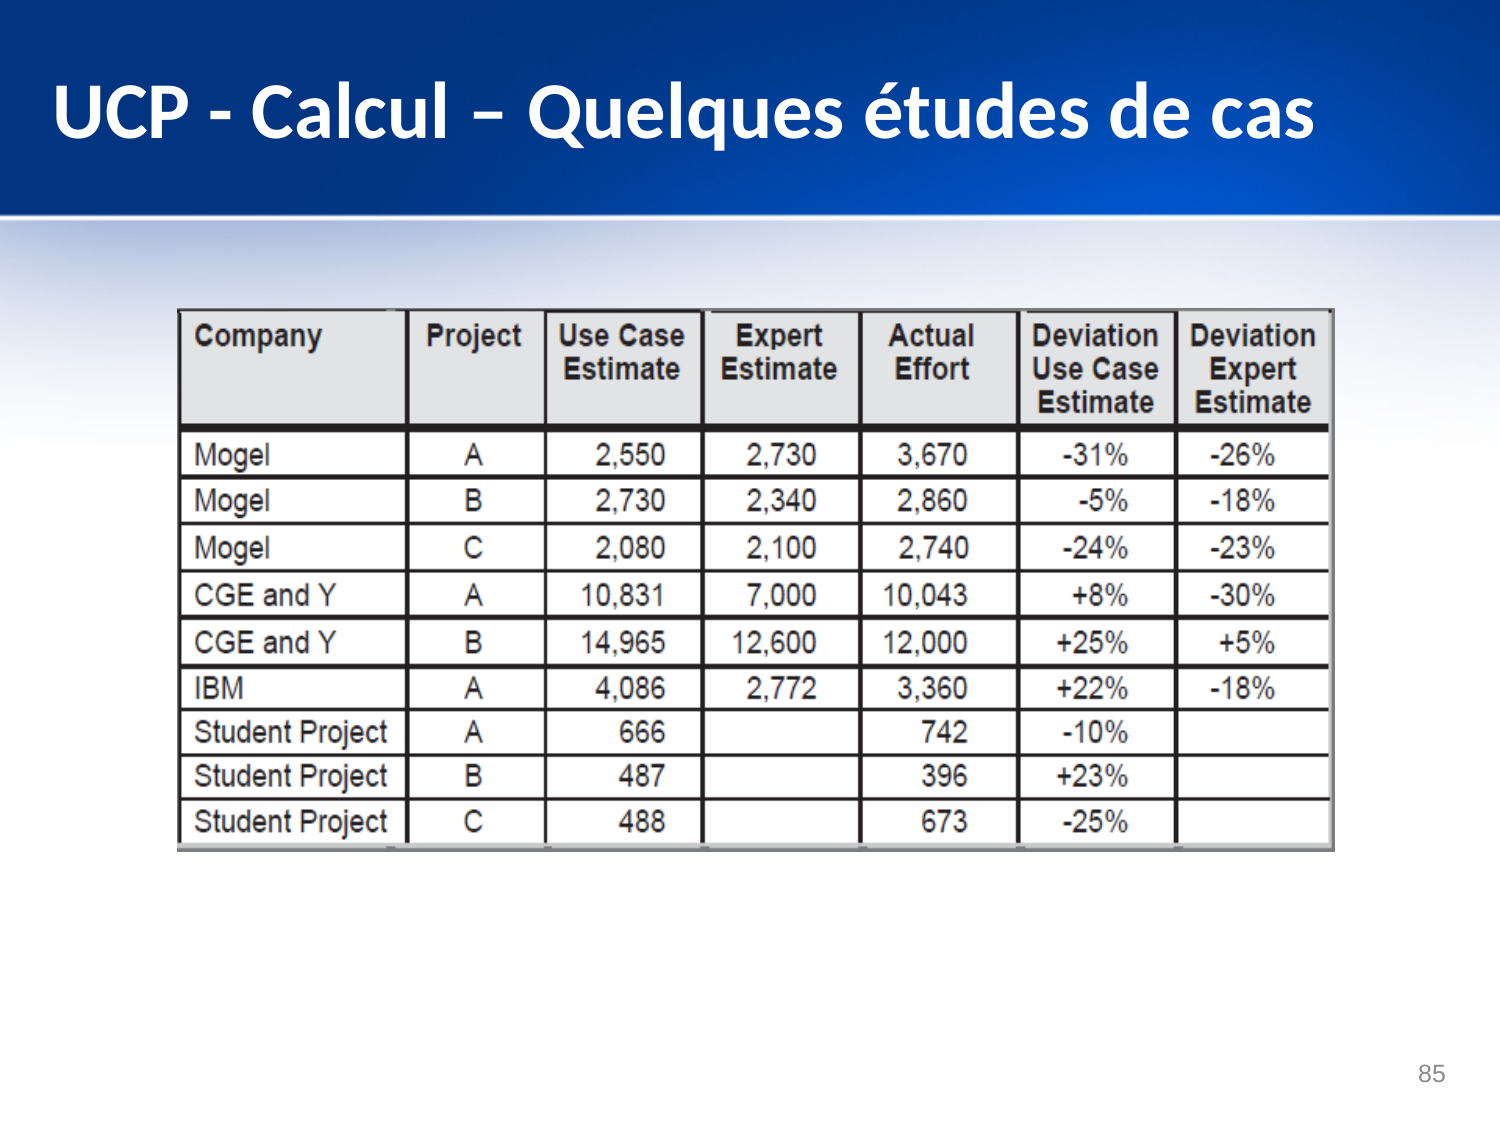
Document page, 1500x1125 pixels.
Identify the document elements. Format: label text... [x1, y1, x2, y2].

title UCP - Calcul – Quelques études de cas [37, 12, 1462, 200]
picture [0, 0, 1500, 1125]
slide_number 85 [1111, 1042, 1462, 1103]
